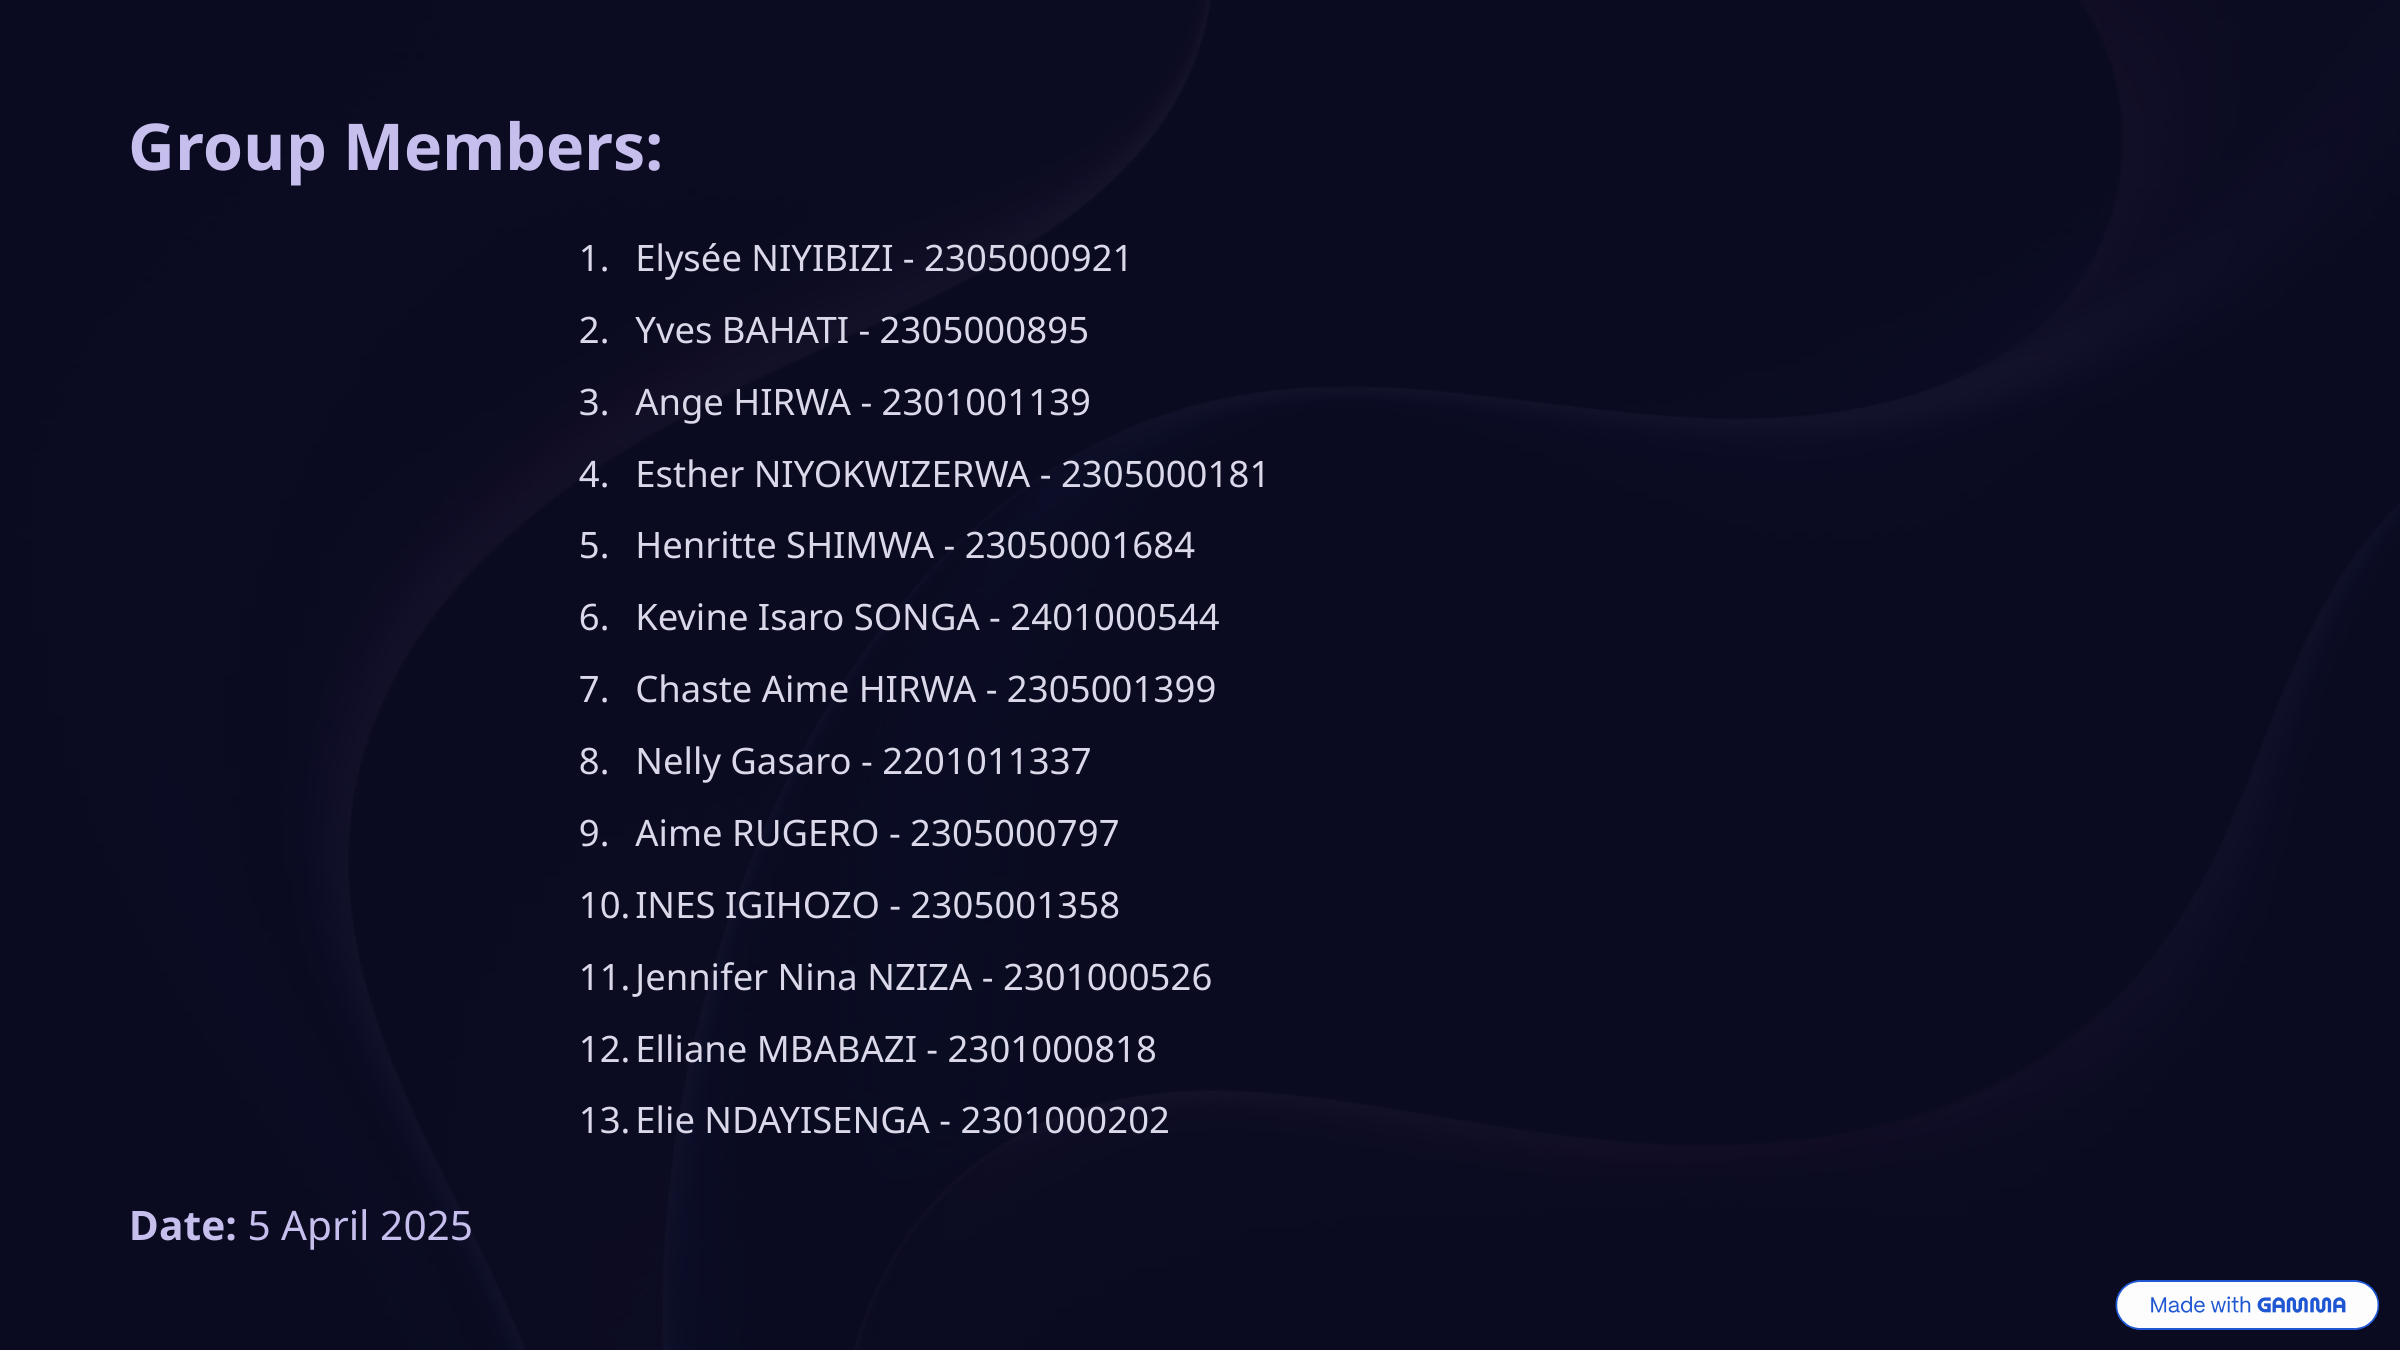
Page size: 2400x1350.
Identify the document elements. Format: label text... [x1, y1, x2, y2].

text_box Yves BAHATI - 2305000895 [129, 292, 2271, 352]
text_box Jennifer Nina NZIZA - 2301000526 [129, 939, 2271, 999]
text_box Nelly Gasaro - 2201011337 [129, 723, 2271, 783]
text_box Elie NDAYISENGA - 2301000202 [129, 1082, 2271, 1142]
text_box Henritte SHIMWA - 23050001684 [129, 507, 2271, 567]
text_box Ange HIRWA - 2301001139 [129, 364, 2271, 424]
text_box Date: 5 April 2025 [129, 1197, 539, 1249]
text_box Group Members: [129, 101, 2271, 184]
text_box Chaste Aime HIRWA - 2305001399 [129, 651, 2271, 711]
picture [2106, 1271, 2389, 1339]
text_box Esther NIYOKWIZERWA - 2305000181 [129, 436, 2271, 496]
text_box Elliane MBABAZI - 2301000818 [129, 1011, 2271, 1070]
text_box INES IGIHOZO - 2305001358 [129, 867, 2271, 927]
text_box Aime RUGERO - 2305000797 [129, 795, 2271, 855]
text_box Elysée NIYIBIZI - 2305000921 [129, 220, 2271, 280]
text_box Kevine Isaro SONGA - 2401000544 [129, 579, 2271, 639]
